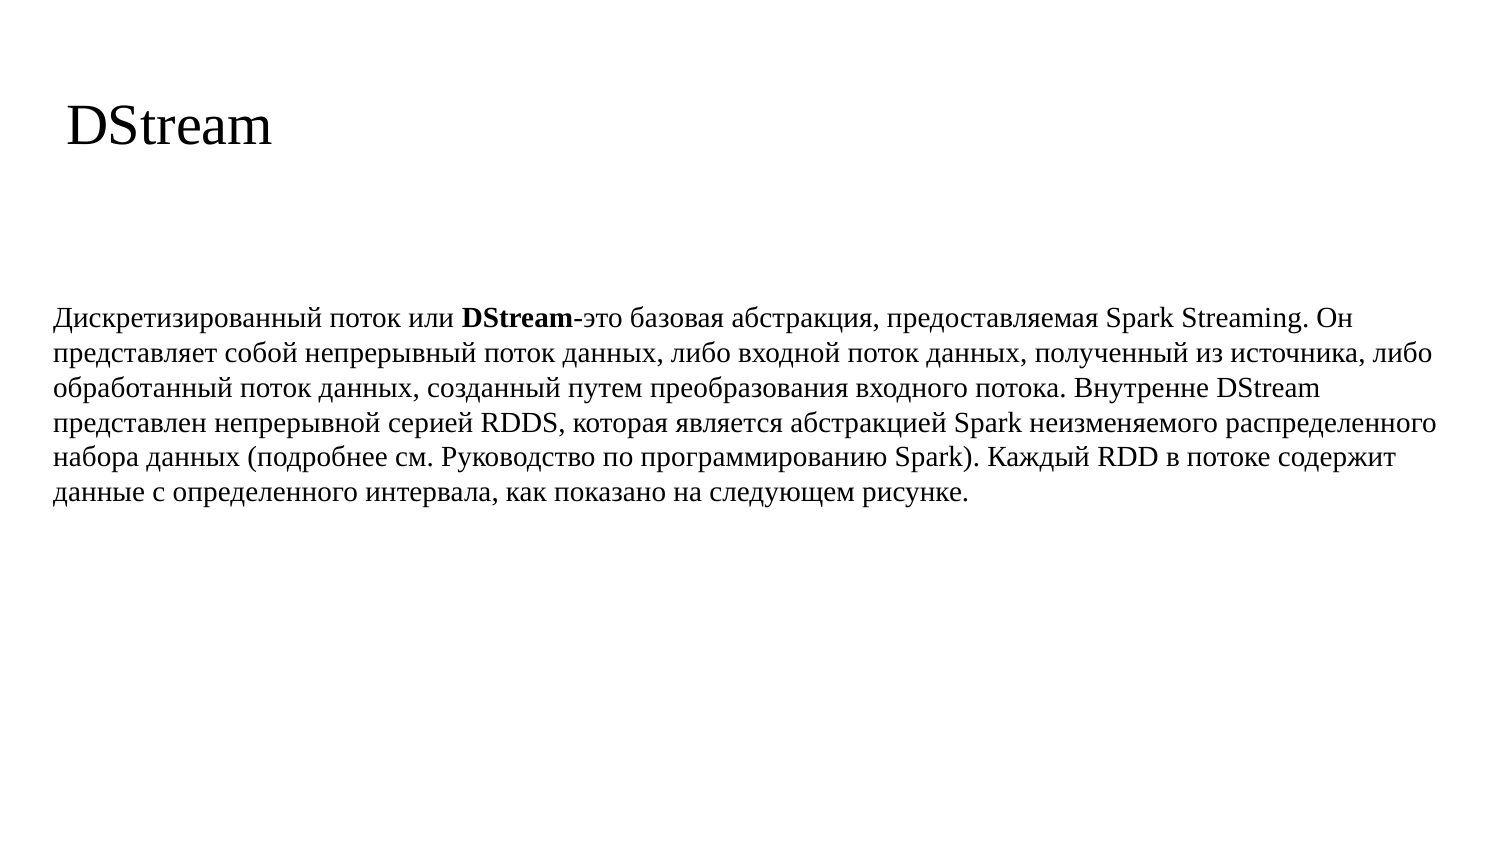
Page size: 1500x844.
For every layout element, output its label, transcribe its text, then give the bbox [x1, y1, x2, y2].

title DStream [51, 71, 1449, 166]
text_box Дискретизированный поток или DStream-это базовая абстракция, предоставляемая Spark Streaming. Он представляет собой непрерывный поток данных, либо входной поток данных, полученный из источника, либо обработанный поток данных, созданный путем преобразования входного потока. Внутренне DStream представлен непрерывной серией RDDS, которая является абстракцией Spark неизменяемого распределенного набора данных (подробнее см. Руководство по программированию Spark). Каждый RDD в потоке содержит данные с определенного интервала, как показано на следующем рисунке. [38, 282, 1462, 523]
